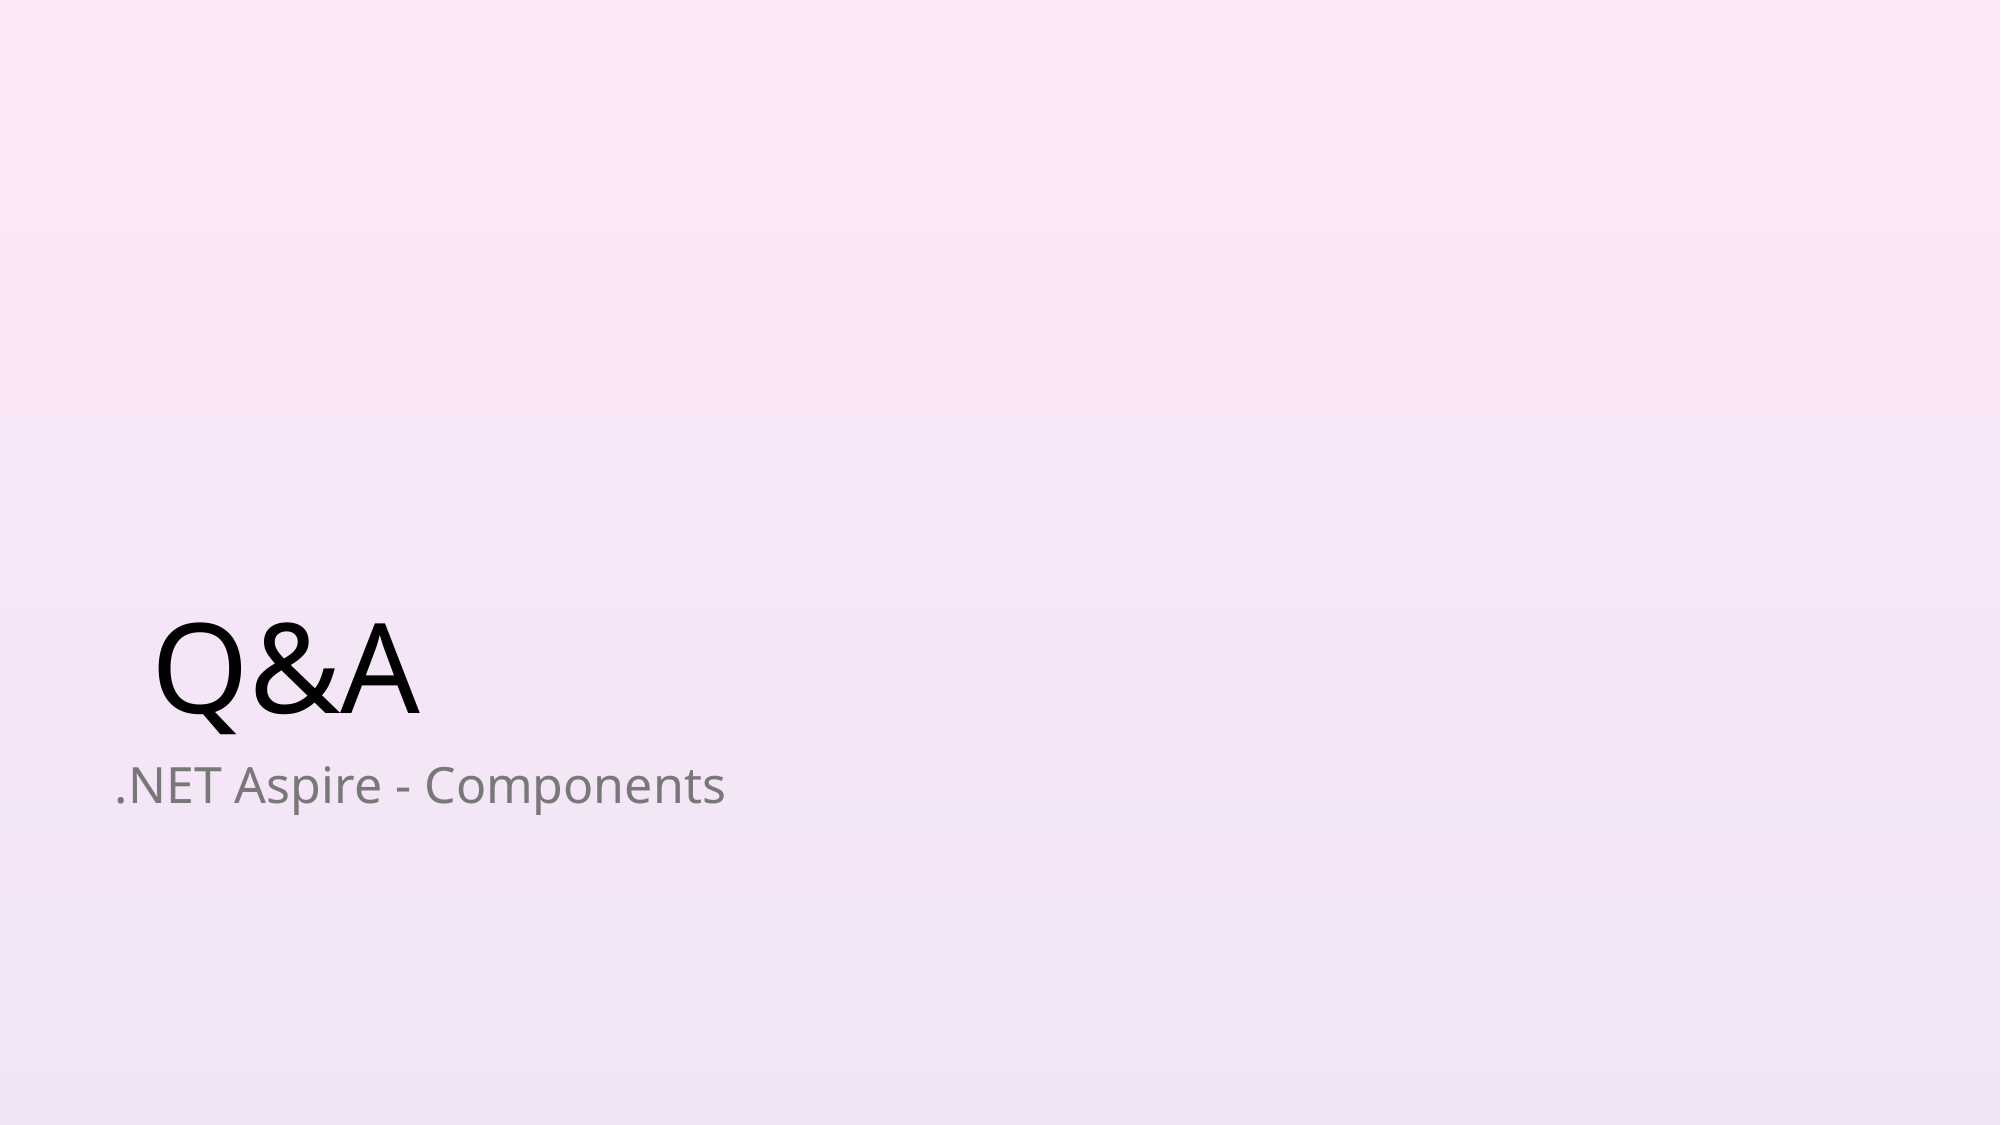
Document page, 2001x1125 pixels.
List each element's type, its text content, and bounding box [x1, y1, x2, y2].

title Q&A [136, 280, 1862, 749]
list .NET Aspire - Components [99, 752, 1182, 999]
